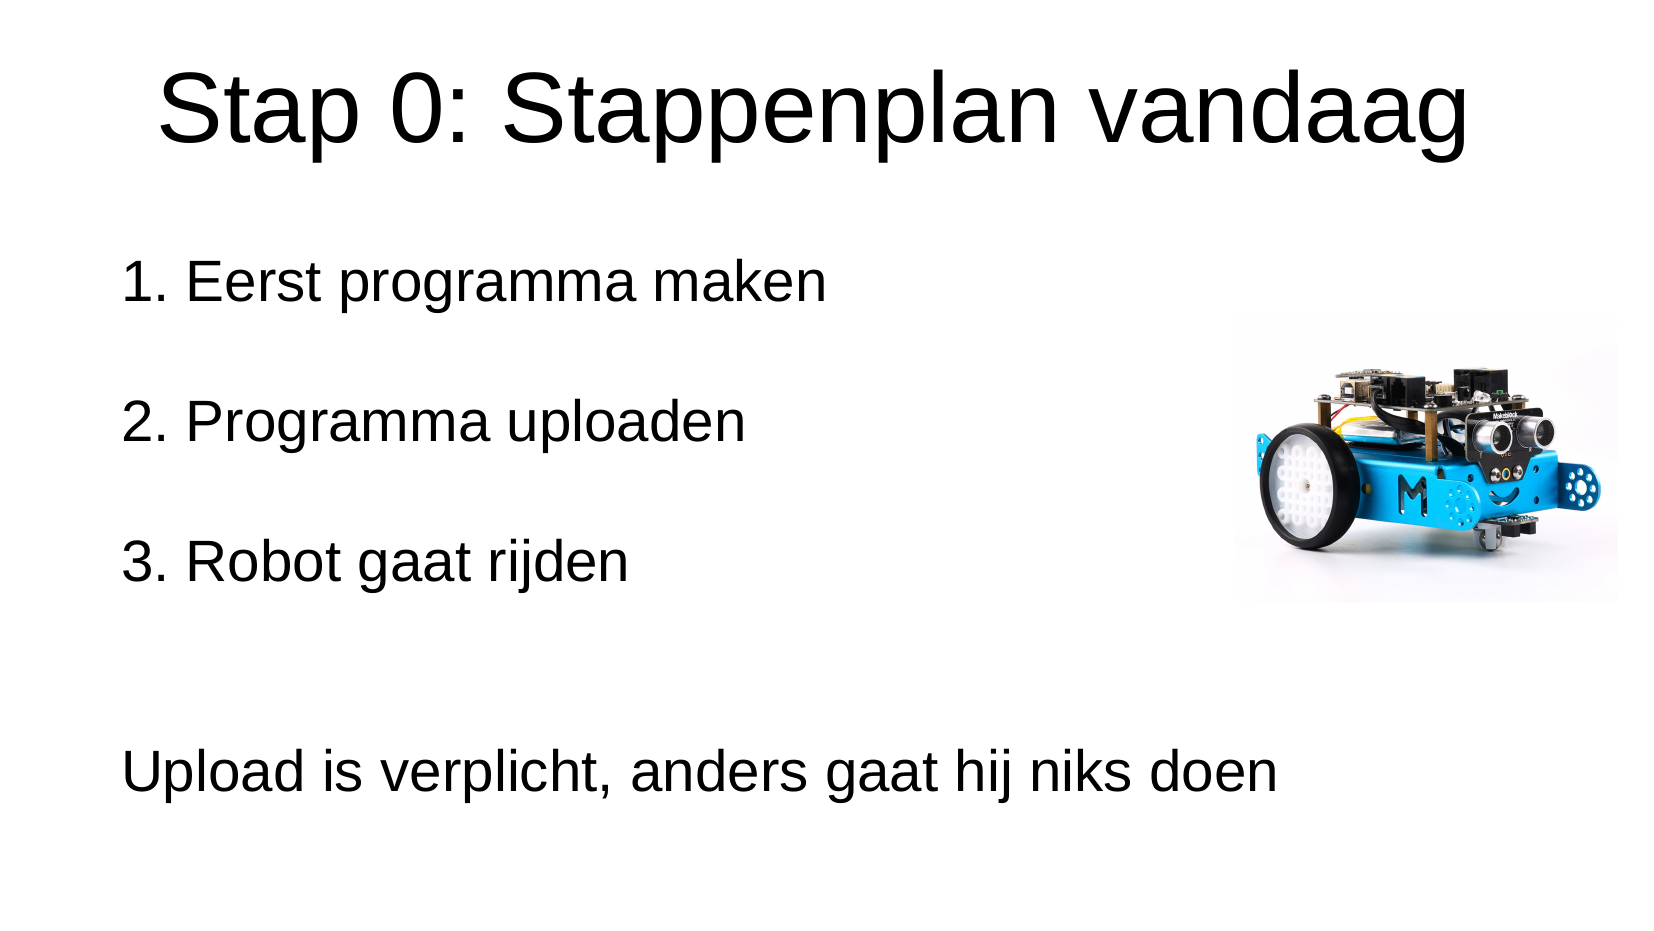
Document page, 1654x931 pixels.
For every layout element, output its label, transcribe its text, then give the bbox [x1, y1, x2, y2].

picture [1235, 314, 1619, 603]
text_box 1. Eerst programma maken 2. Programma uploaden 3. Robot gaat rijden Upload is verplicht, anders gaat hij niks doen [106, 236, 1465, 811]
text_box Stap 0: Stappenplan vandaag [141, 35, 1500, 171]
